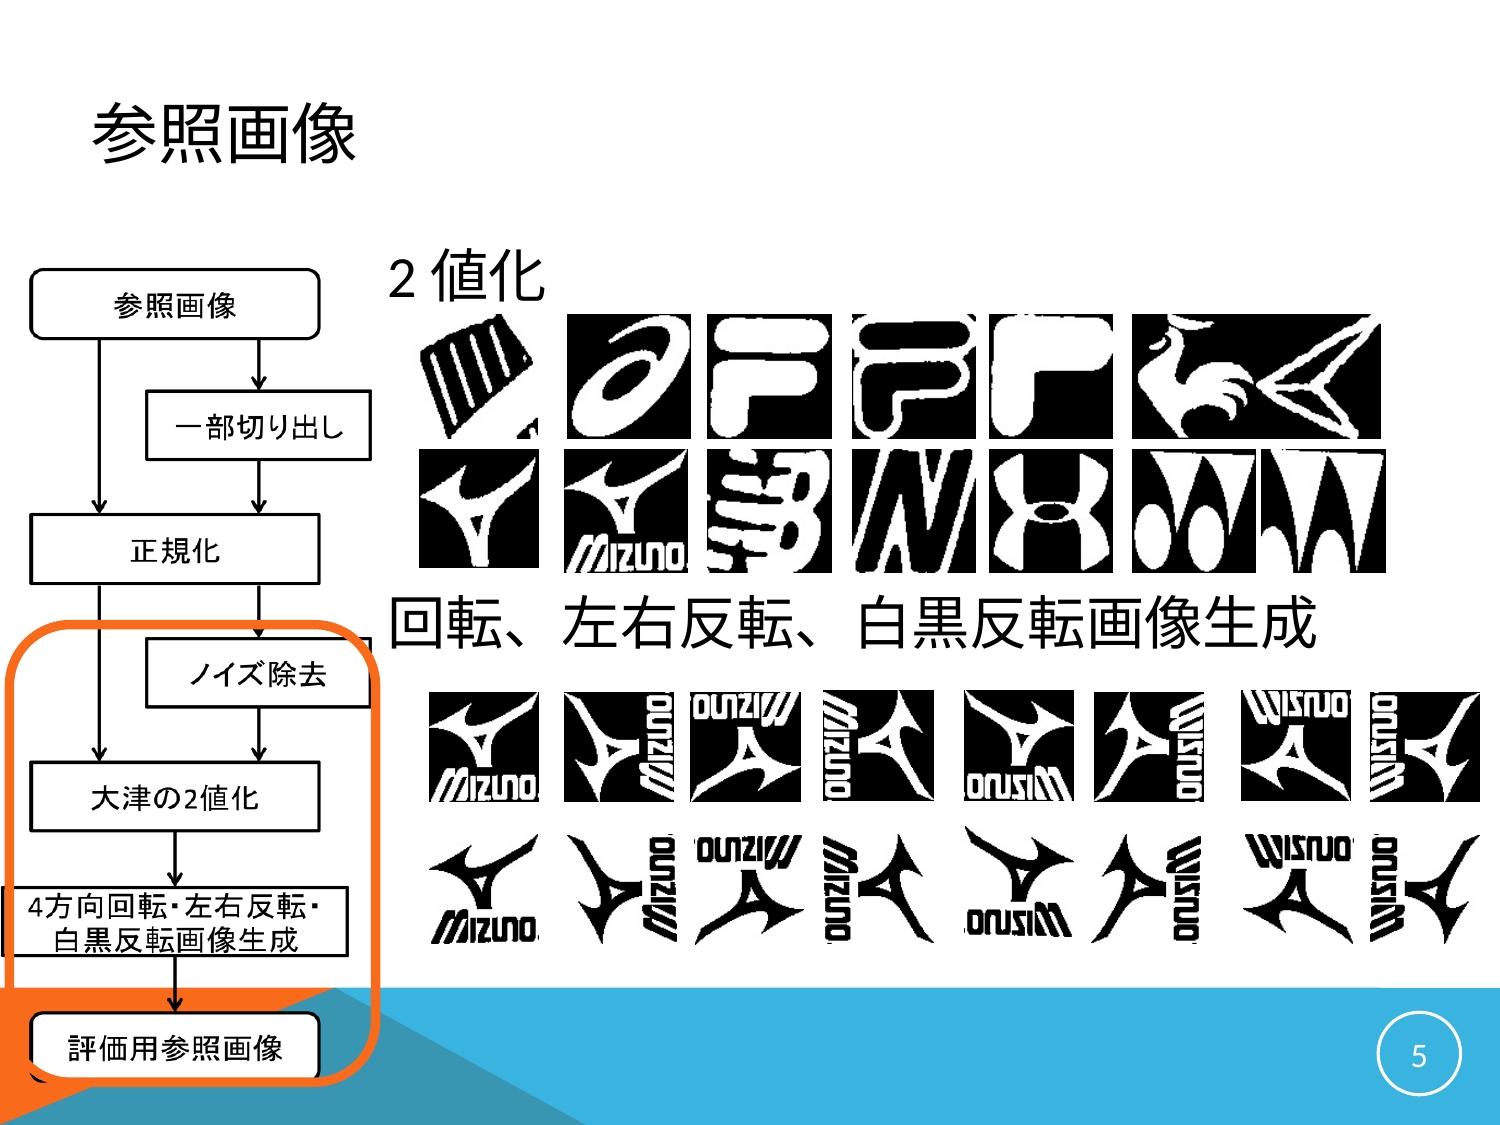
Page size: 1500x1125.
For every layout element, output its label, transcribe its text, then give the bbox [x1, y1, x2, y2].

picture [690, 692, 801, 802]
list 2値化 回転、左右反転、白黒反転画像生成 [371, 231, 1424, 965]
picture [563, 448, 689, 574]
picture [1370, 833, 1481, 944]
picture [707, 448, 832, 574]
picture [428, 692, 539, 802]
picture [1241, 690, 1351, 801]
picture [707, 314, 832, 439]
picture [1093, 692, 1204, 802]
picture [1261, 448, 1386, 574]
picture [1370, 692, 1481, 802]
picture [963, 826, 1074, 937]
picture [851, 314, 976, 439]
picture [1091, 833, 1202, 944]
picture [823, 690, 934, 801]
picture [694, 835, 805, 945]
picture [1131, 314, 1381, 439]
picture [988, 448, 1114, 574]
picture [563, 692, 674, 802]
picture [988, 314, 1114, 439]
picture [963, 690, 1074, 801]
picture [1131, 448, 1256, 574]
picture [823, 833, 934, 944]
picture [1243, 833, 1354, 944]
picture [566, 833, 677, 944]
slide_number 4 [1376, 1010, 1463, 1097]
title 参照画像 [76, 42, 1424, 220]
picture [428, 833, 539, 944]
picture [851, 448, 976, 574]
picture [567, 314, 692, 439]
picture [413, 314, 538, 439]
picture [0, 266, 373, 1083]
picture [419, 448, 539, 568]
